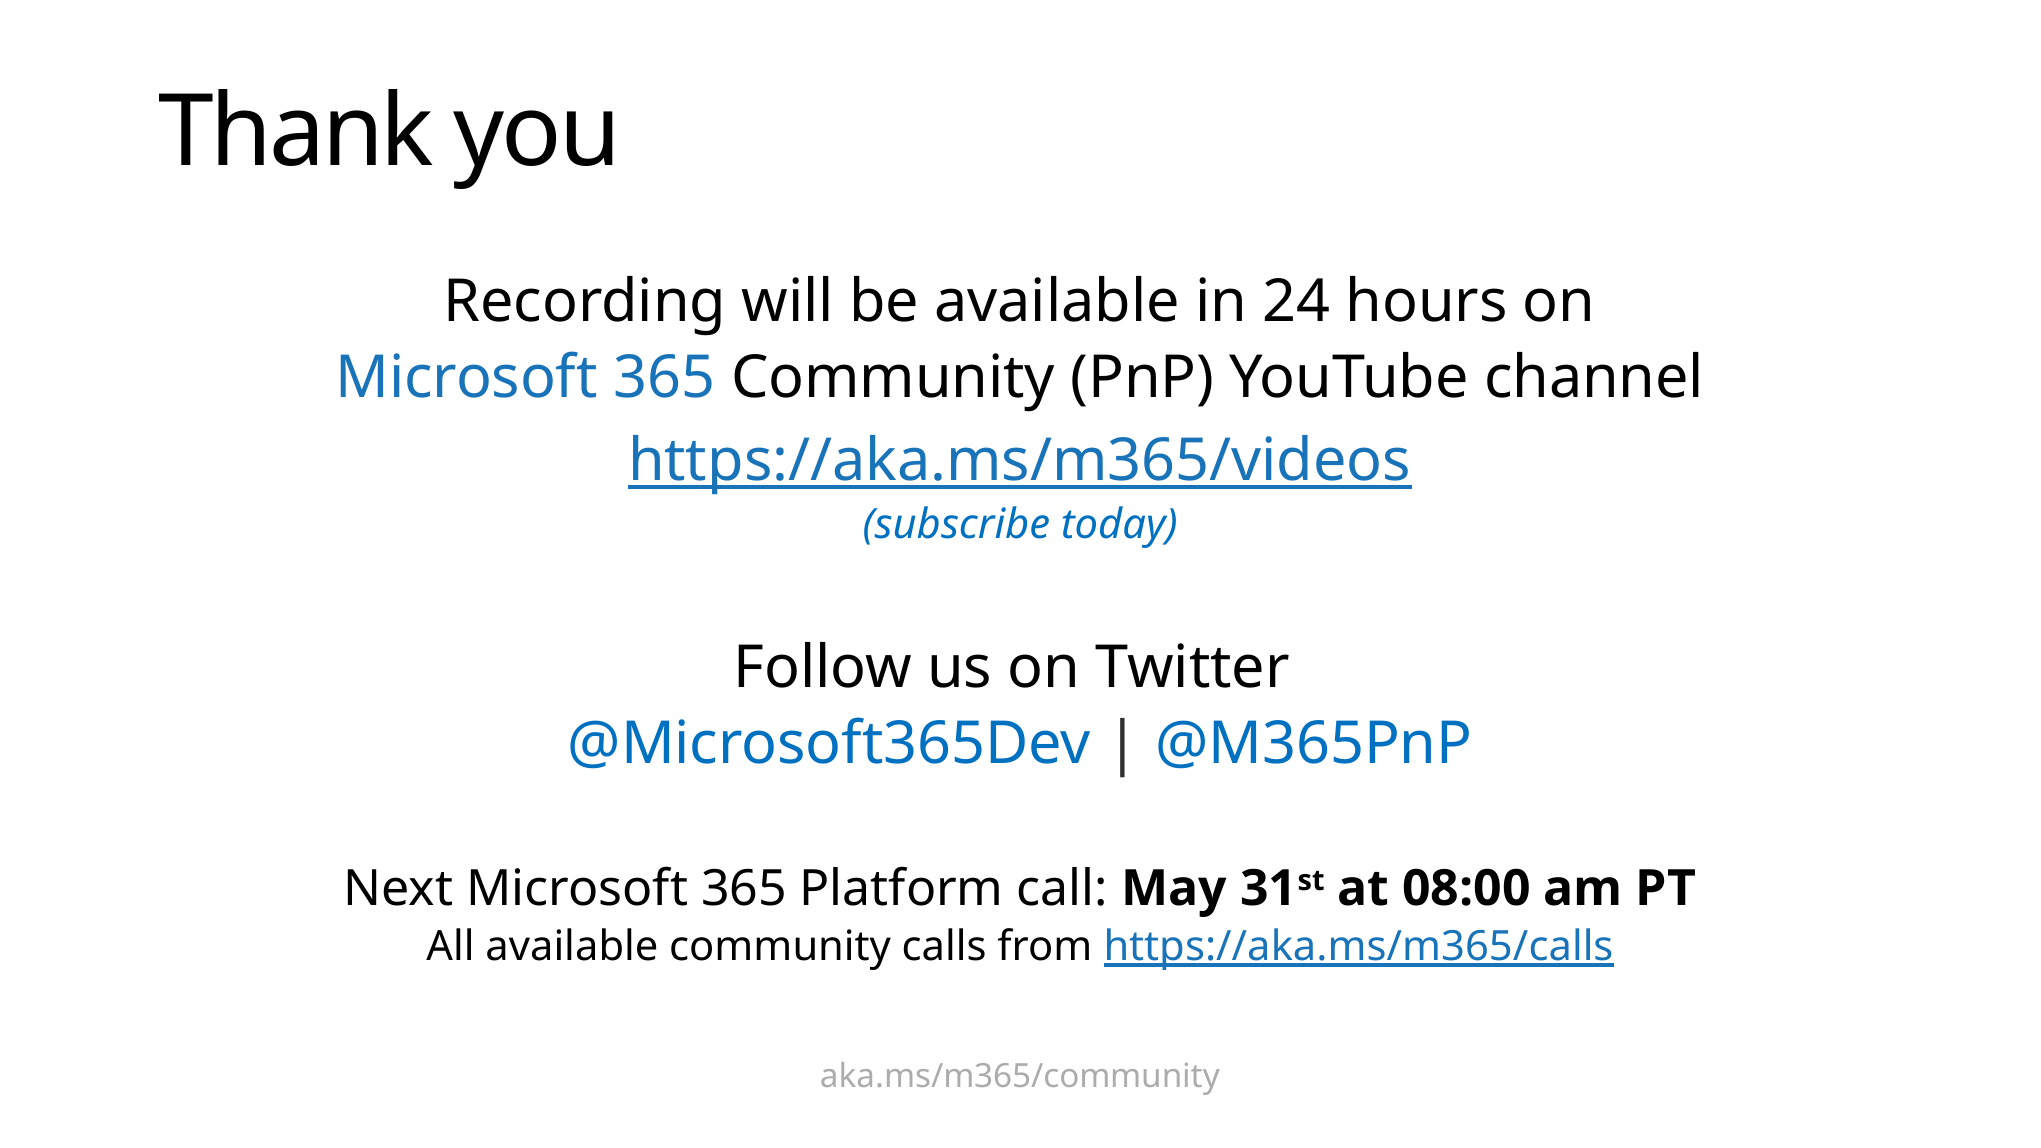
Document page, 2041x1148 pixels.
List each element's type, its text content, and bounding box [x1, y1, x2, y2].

text_box aka.ms/m365/community [789, 1040, 1251, 1113]
list Recording will be available in 24 hours on Microsoft 365 Community (PnP) YouTube channel https://aka.ms/m365/videos (subscribe today) Follow us on Twitter @Microsoft365Dev | @M365PnP Next Microsoft 365 Platform call: May 31st at 08:00 am PT All available community calls from https://aka.ms/m365/calls [106, 255, 1935, 985]
title Thank you [134, 64, 2041, 215]
